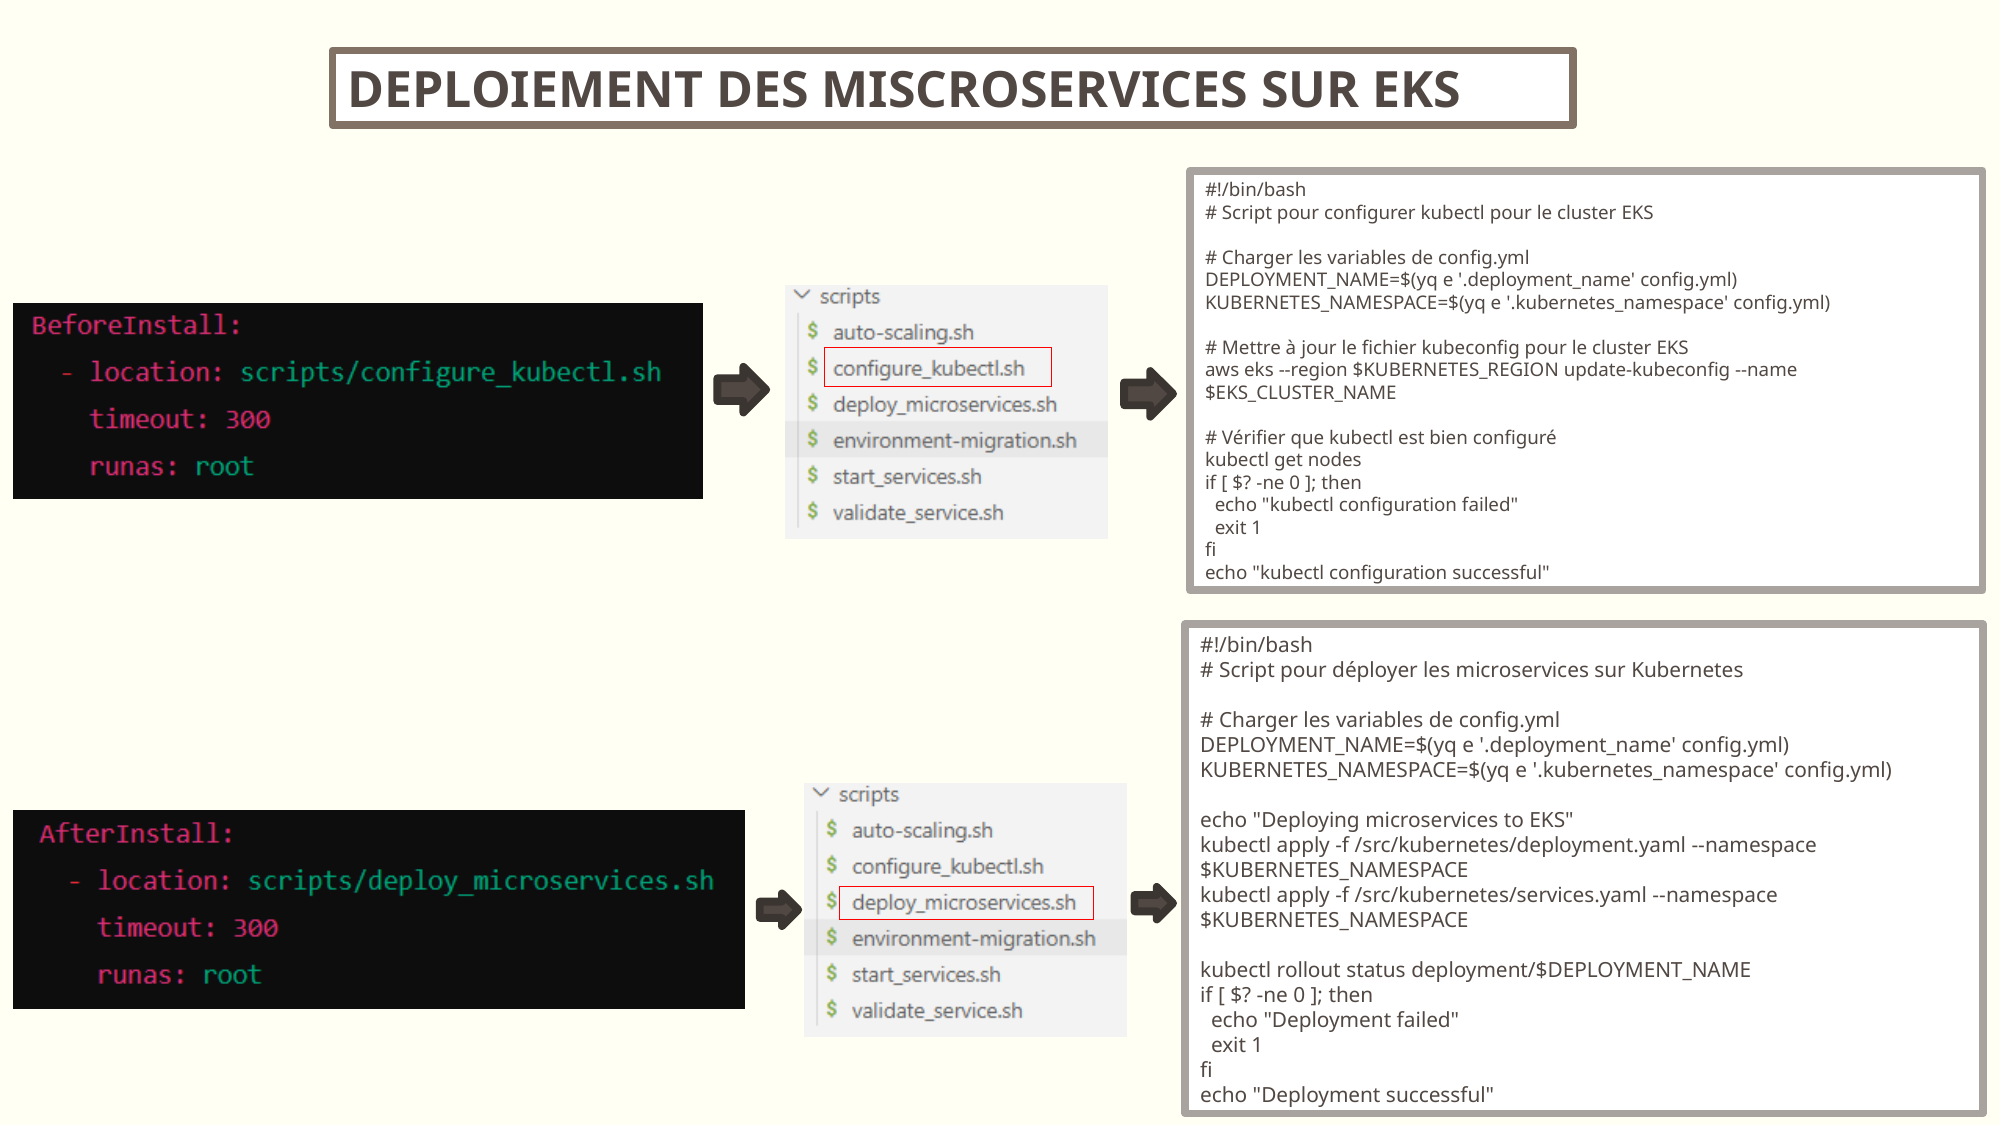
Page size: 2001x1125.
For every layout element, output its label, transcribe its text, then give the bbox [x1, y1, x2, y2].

text_box [713, 362, 771, 417]
picture [13, 810, 745, 1009]
text_box [1132, 883, 1177, 924]
picture [804, 783, 1127, 1037]
picture [785, 285, 1108, 539]
text_box DEPLOIEMENT DES MISCROSERVICES SUR EKS [329, 47, 1577, 129]
text_box #!/bin/bash # Script pour déployer les microservices sur Kubernetes # Charger les variables de config.yml DEPLOYMENT_NAME=$(yq e '.deployment_name' config.yml) KUBERNETES_NAMESPACE=$(yq e '.kubernetes_namespace' config.yml) echo "Deploying microservices to EKS" kubectl apply -f /src/kubernetes/deployment.yaml --namespace $KUBERNETES_NAMESPACE kubectl apply -f /src/kubernetes/services.yaml --namespace $KUBERNETES_NAMESPACE kubectl rollout status deployment/$DEPLOYMENT_NAME if [ $? -ne 0 ]; then echo "Deployment failed" exit 1 fi echo "Deployment successful" [1181, 620, 1987, 1117]
text_box [755, 889, 798, 930]
text_box [1120, 367, 1177, 421]
text_box #!/bin/bash # Script pour configurer kubectl pour le cluster EKS # Charger les variables de config.yml DEPLOYMENT_NAME=$(yq e '.deployment_name' config.yml) KUBERNETES_NAMESPACE=$(yq e '.kubernetes_namespace' config.yml) # Mettre à jour le fichier kubeconfig pour le cluster EKS aws eks --region $KUBERNETES_REGION update-kubeconfig --name $EKS_CLUSTER_NAME # Vérifier que kubectl est bien configuré kubectl get nodes if [ $? -ne 0 ]; then echo "kubectl configuration failed" exit 1 fi echo "kubectl configuration successful" [1186, 167, 1986, 594]
picture [12, 303, 703, 499]
